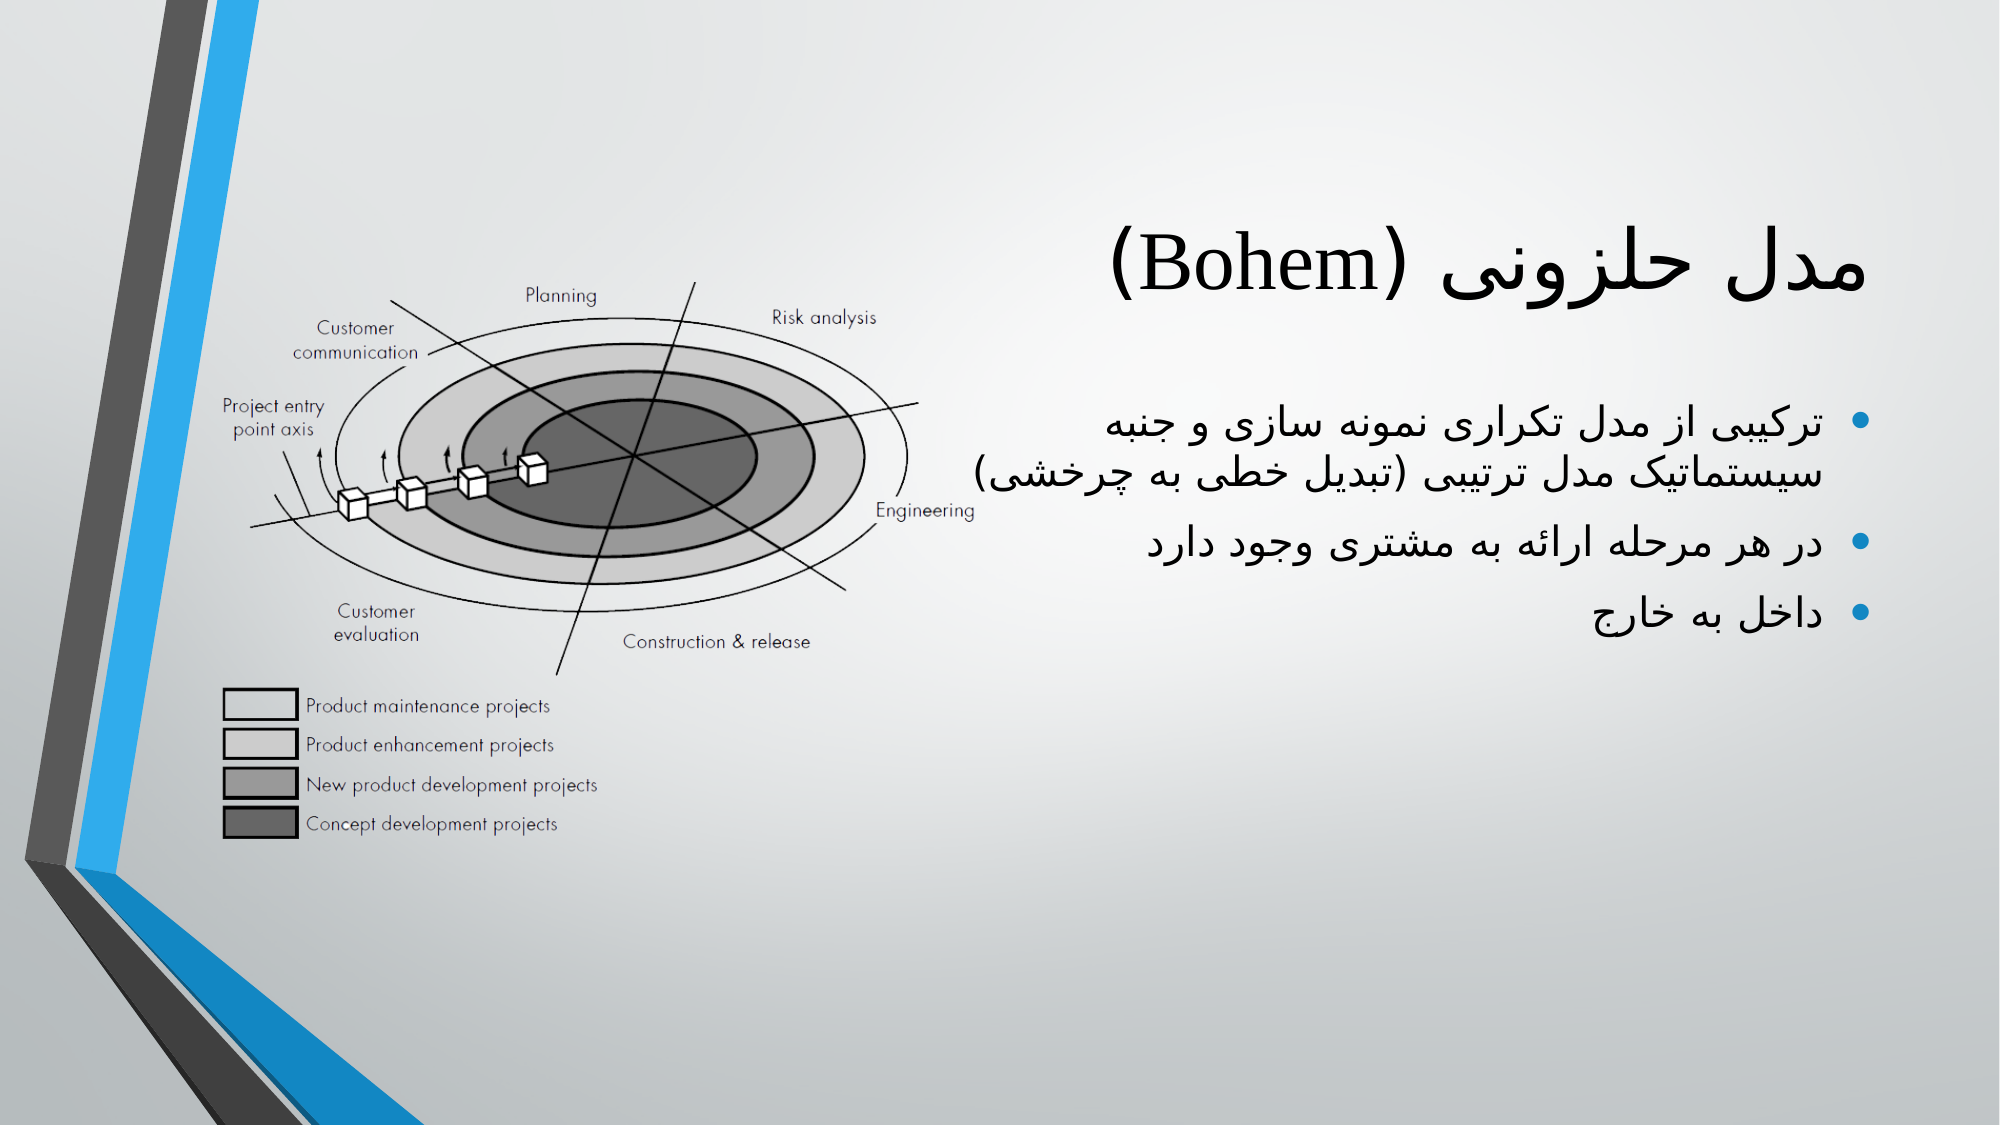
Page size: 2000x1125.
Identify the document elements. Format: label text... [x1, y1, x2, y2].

list ترکیبی از مدل تکراری نمونه سازی و جنبه سیستماتیک مدل ترتیبی (تبدیل خطی به چرخشی) در هر مرحله ارائه به مشتری وجود دارد داخل به خارج [1106, 290, 1887, 740]
title مدل حلزونی (Bohem) [243, 112, 1887, 290]
picture [30, 243, 1106, 858]
